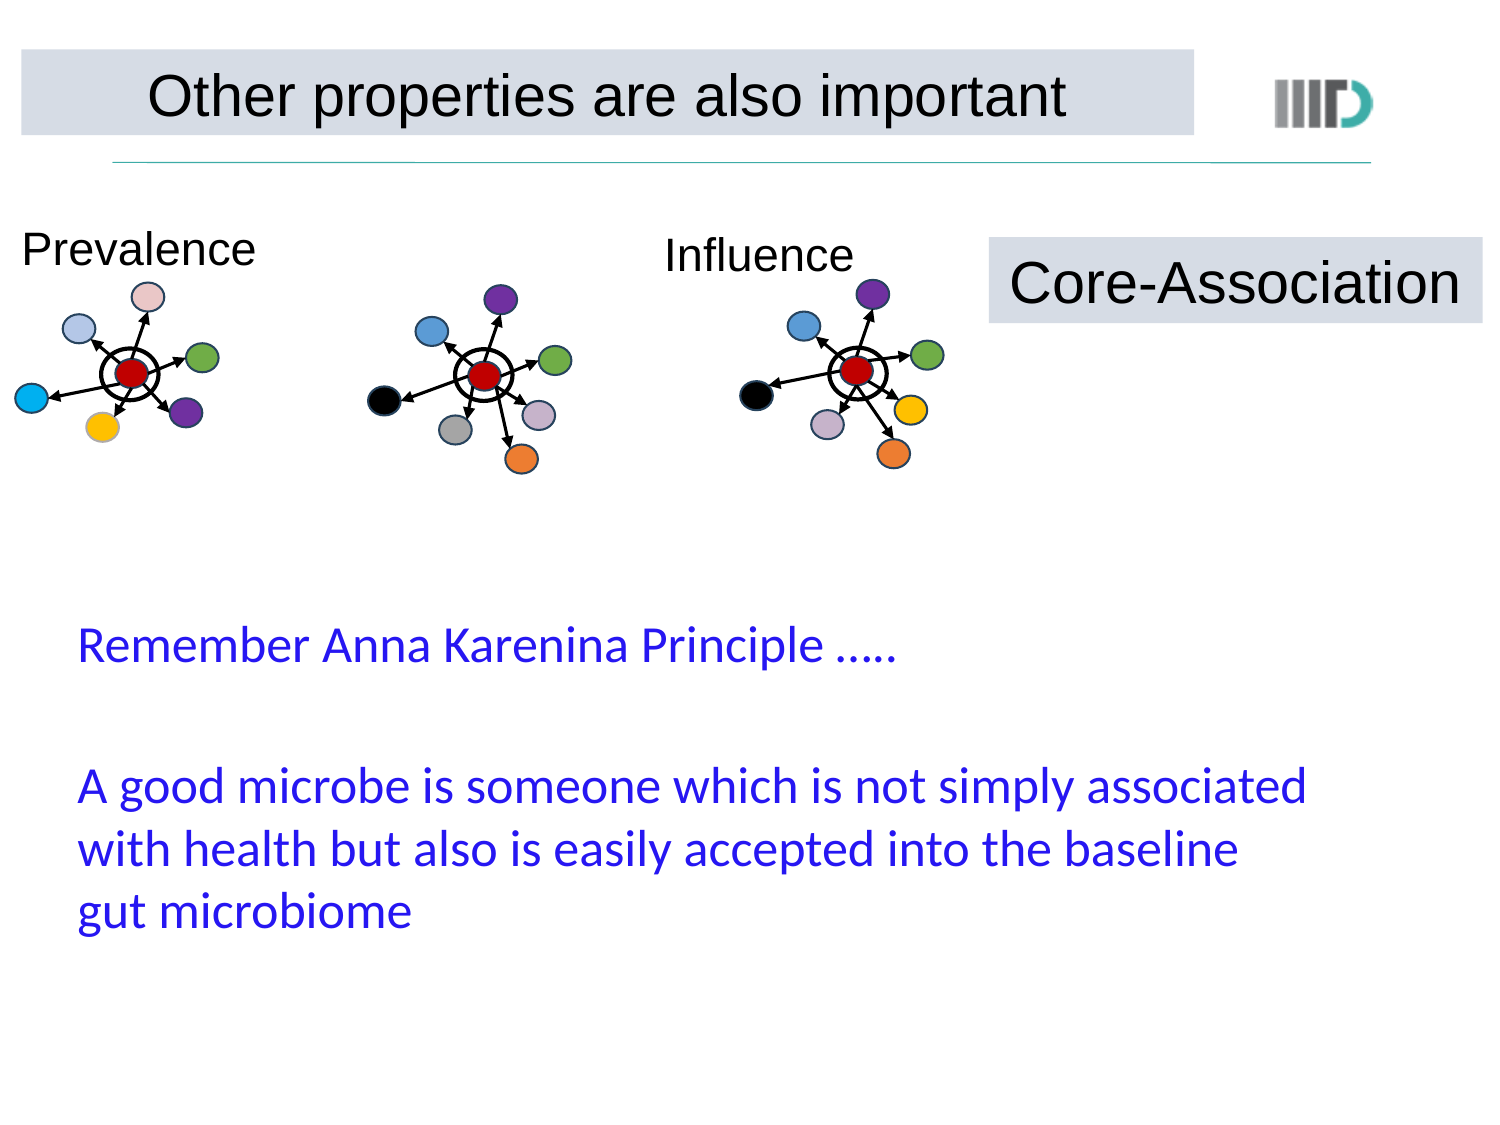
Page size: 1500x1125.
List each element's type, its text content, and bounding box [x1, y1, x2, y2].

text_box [495, 386, 510, 449]
text_box [168, 397, 204, 429]
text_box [400, 376, 469, 401]
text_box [838, 385, 857, 415]
text_box Remember Anna Karenina Principle ….. [62, 603, 1324, 681]
text_box [483, 284, 519, 316]
text_box [537, 344, 573, 377]
text_box [438, 414, 473, 446]
text_box [504, 443, 539, 475]
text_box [868, 381, 900, 400]
text_box [855, 278, 891, 310]
text_box [130, 283, 166, 313]
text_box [114, 387, 132, 418]
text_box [510, 386, 528, 406]
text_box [500, 360, 539, 377]
text_box [810, 409, 845, 441]
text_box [466, 386, 473, 420]
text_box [856, 308, 873, 357]
text_box [100, 347, 160, 402]
text_box [828, 346, 888, 385]
text_box [521, 399, 557, 432]
text_box Influence [649, 217, 871, 289]
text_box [815, 336, 845, 361]
text_box [414, 315, 450, 347]
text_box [443, 341, 473, 366]
text_box [85, 411, 120, 443]
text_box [131, 311, 148, 359]
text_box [868, 355, 911, 361]
text_box [14, 382, 49, 414]
text_box Core-Association [988, 237, 1483, 324]
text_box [147, 357, 186, 374]
text_box A good microbe is someone which is not simply associated with health but also is easily accepted into the baseline gut microbiome [62, 744, 1324, 947]
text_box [143, 383, 170, 413]
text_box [47, 383, 120, 399]
text_box [61, 313, 97, 345]
text_box [185, 342, 220, 374]
text_box [739, 380, 774, 412]
text_box Other properties are also important [21, 49, 1195, 136]
text_box [454, 348, 514, 402]
text_box [894, 394, 929, 426]
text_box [767, 370, 841, 386]
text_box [856, 385, 894, 440]
picture [1256, 67, 1388, 141]
text_box Prevalence [6, 211, 273, 283]
text_box [876, 438, 912, 470]
text_box [367, 385, 402, 417]
text_box [831, 386, 838, 394]
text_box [484, 314, 501, 362]
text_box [90, 338, 121, 364]
text_box [910, 339, 945, 371]
text_box [786, 310, 822, 342]
